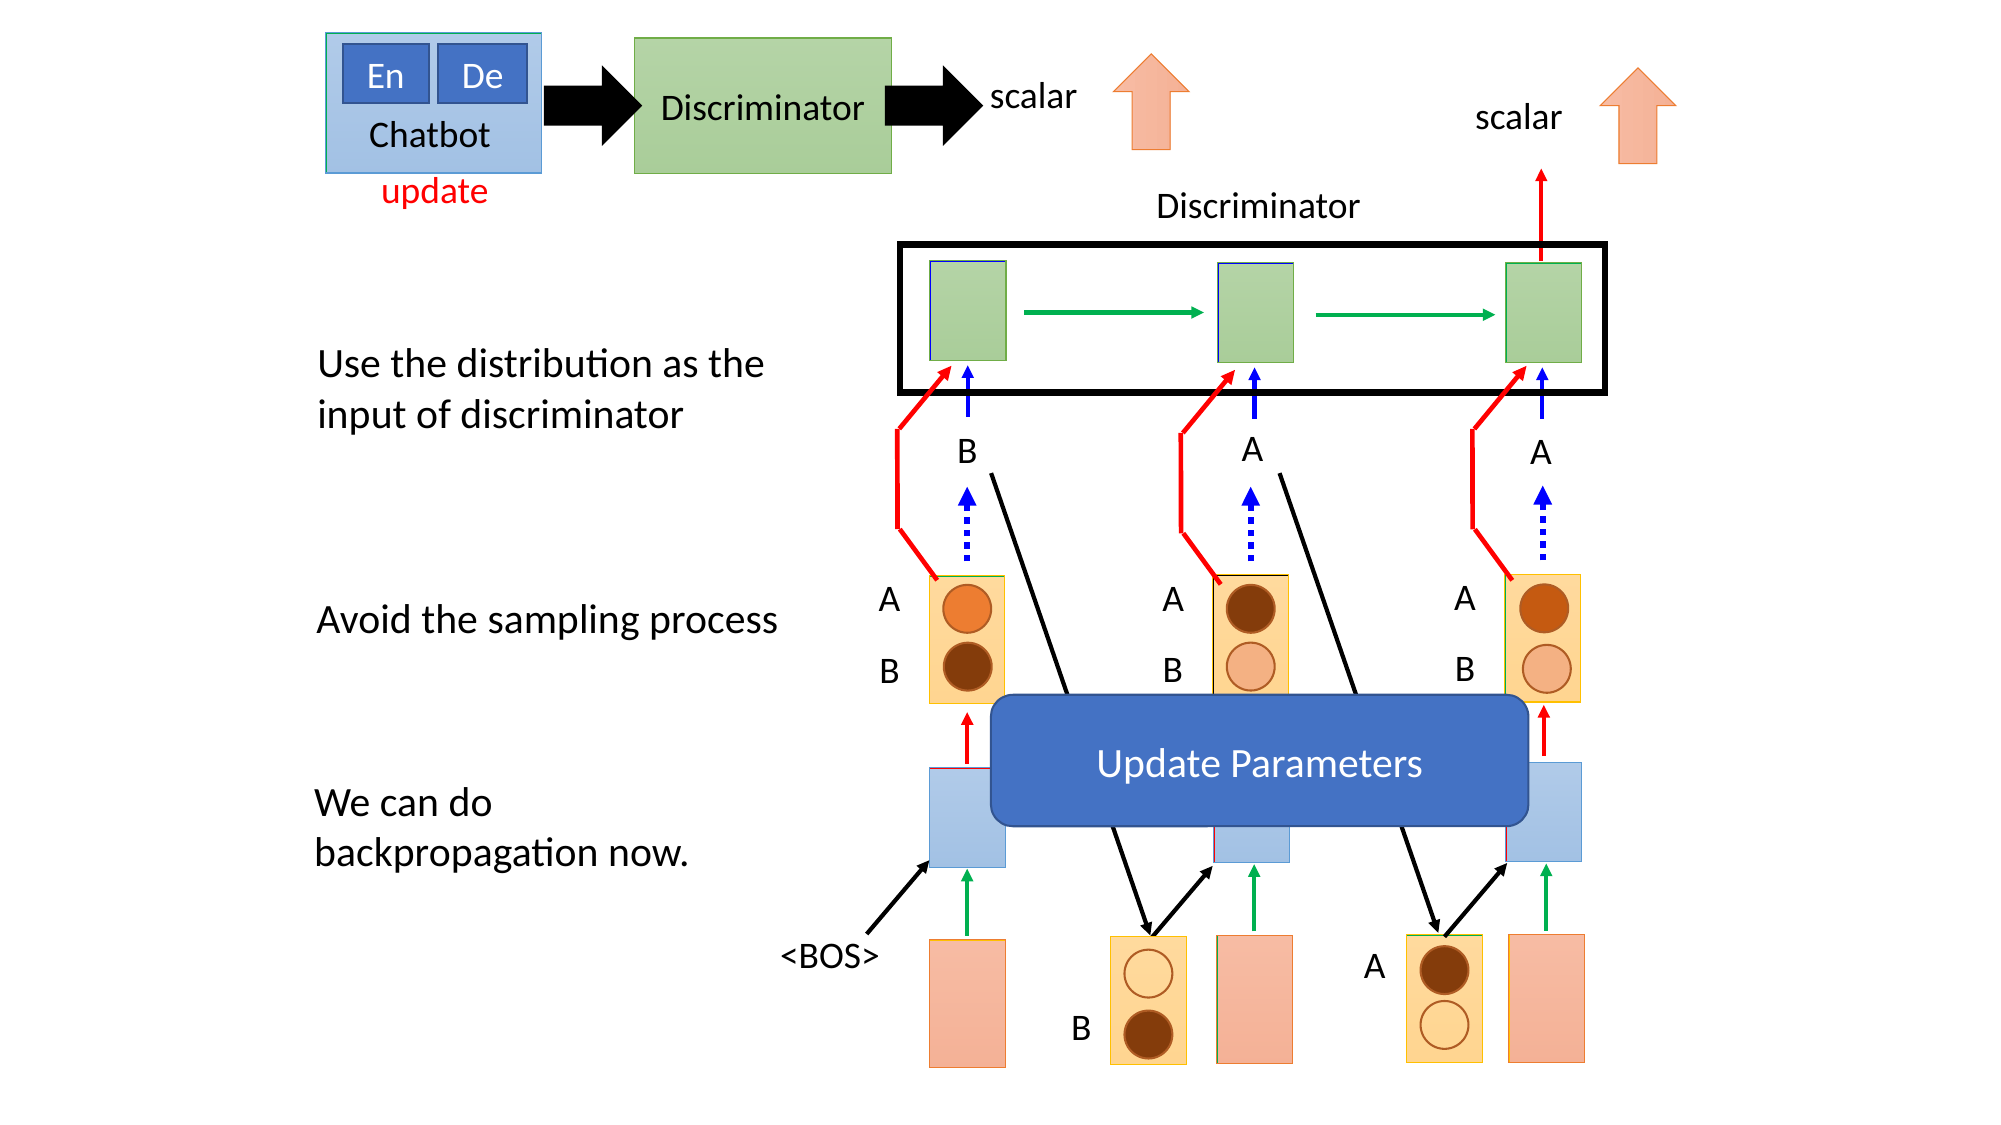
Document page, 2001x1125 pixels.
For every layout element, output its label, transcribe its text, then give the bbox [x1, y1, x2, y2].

text_box [1123, 948, 1174, 999]
text_box [1519, 583, 1570, 634]
text_box A [849, 566, 930, 627]
text_box Use the distribution as the input of discriminator [302, 328, 855, 444]
text_box A [1439, 565, 1505, 626]
text_box [1216, 935, 1293, 1064]
text_box [1225, 583, 1276, 634]
text_box A [1527, 419, 1605, 479]
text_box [325, 32, 542, 174]
text_box [929, 767, 991, 868]
text_box [1419, 999, 1470, 1050]
text_box Update Parameters [1151, 693, 1279, 828]
text_box Avoid the sampling process [301, 584, 801, 650]
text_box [991, 473, 1151, 936]
text_box [1508, 934, 1585, 1063]
text_box [1521, 643, 1572, 694]
text_box A [1151, 566, 1213, 626]
text_box [1419, 945, 1470, 996]
text_box [1598, 67, 1678, 165]
text_box B [1048, 995, 1115, 1055]
text_box A [1235, 416, 1317, 477]
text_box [1279, 473, 1439, 933]
text_box [1504, 574, 1581, 703]
text_box B [849, 638, 930, 699]
text_box [899, 243, 1606, 394]
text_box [1444, 863, 1508, 937]
text_box Discriminator [1090, 173, 1427, 233]
text_box [942, 583, 991, 634]
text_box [318, 37, 1190, 220]
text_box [866, 860, 930, 934]
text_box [1180, 369, 1235, 585]
text_box [942, 641, 991, 692]
text_box [1225, 641, 1276, 692]
text_box We can do backpropagation now. [299, 767, 784, 882]
text_box <BOS> [739, 924, 921, 984]
text_box [1505, 762, 1582, 862]
text_box [1406, 934, 1483, 1063]
text_box B [952, 418, 1031, 479]
text_box Update Parameters [1439, 693, 1530, 828]
text_box [929, 575, 991, 704]
text_box [1212, 574, 1279, 693]
text_box [1110, 936, 1187, 1065]
text_box [929, 939, 1006, 1068]
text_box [897, 365, 952, 581]
text_box B [1151, 637, 1213, 693]
text_box [1123, 1009, 1174, 1060]
text_box B [1439, 636, 1505, 693]
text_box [1472, 365, 1527, 581]
text_box A [1341, 933, 1408, 994]
text_box scalar [1460, 84, 1620, 144]
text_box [1149, 865, 1213, 940]
text_box [1213, 828, 1279, 863]
